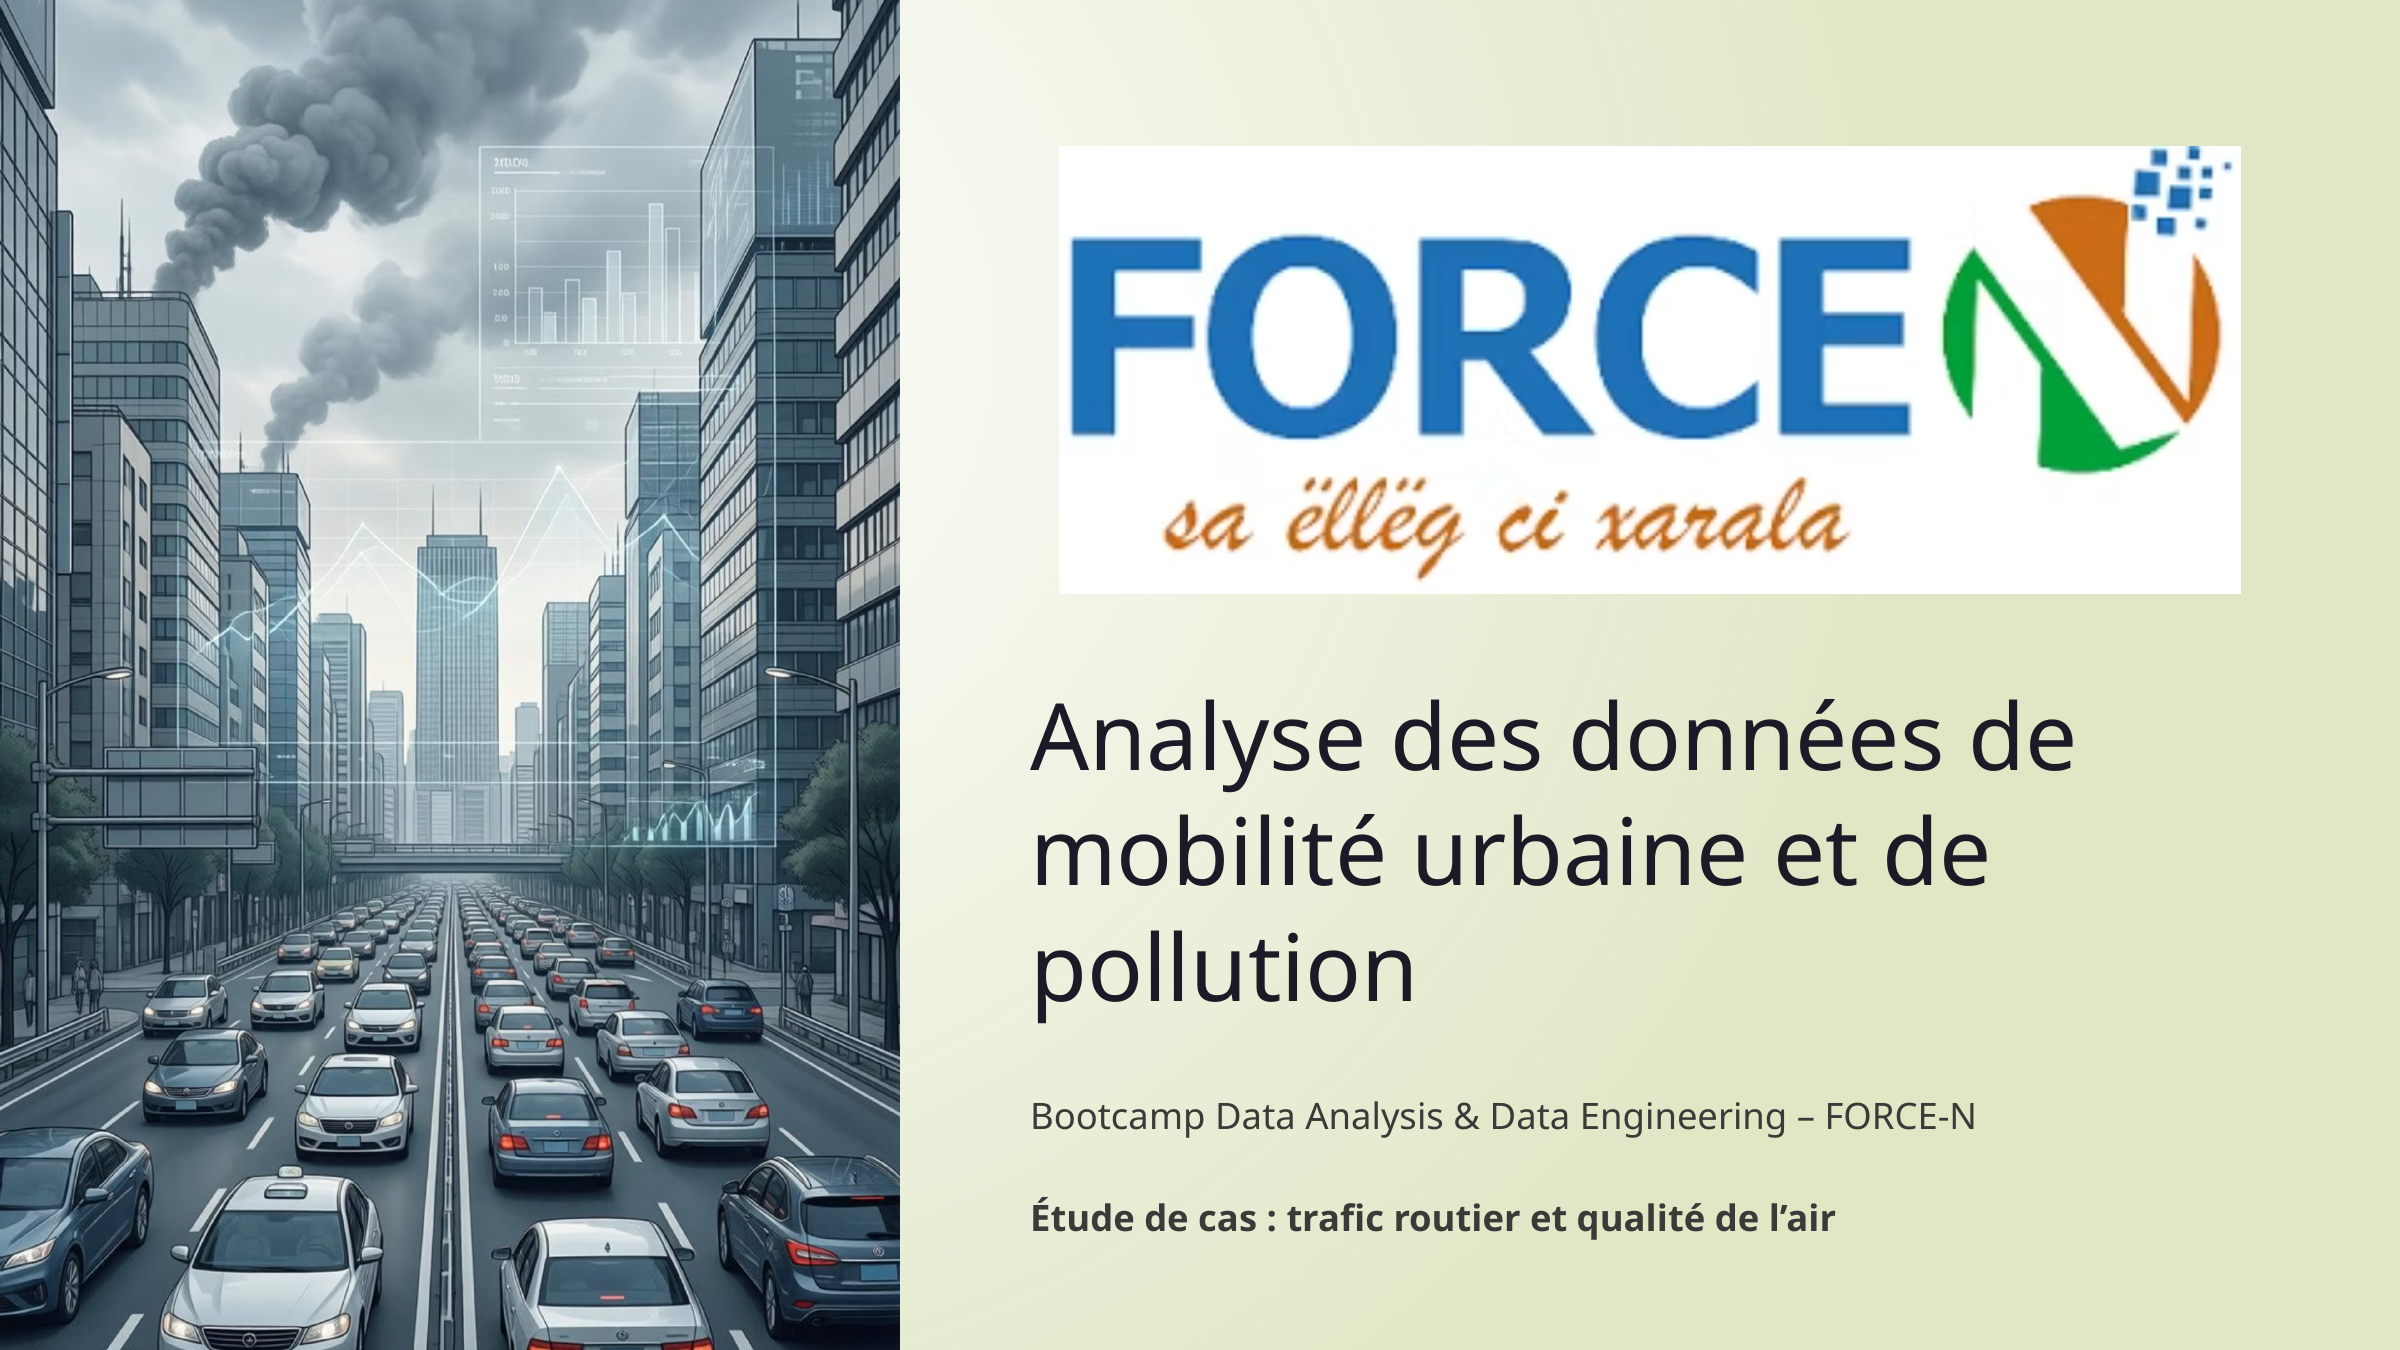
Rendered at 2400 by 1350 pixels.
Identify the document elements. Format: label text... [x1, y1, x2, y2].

text_box Étude de cas : trafic routier et qualité de l’air [1030, 1178, 2270, 1239]
text_box Bootcamp Data Analysis & Data Engineering – FORCE-N [1030, 1077, 2270, 1138]
picture [0, 0, 901, 1350]
picture [1059, 146, 2241, 594]
text_box Analyse des données de mobilité urbaine et de pollution [1030, 672, 2270, 1022]
